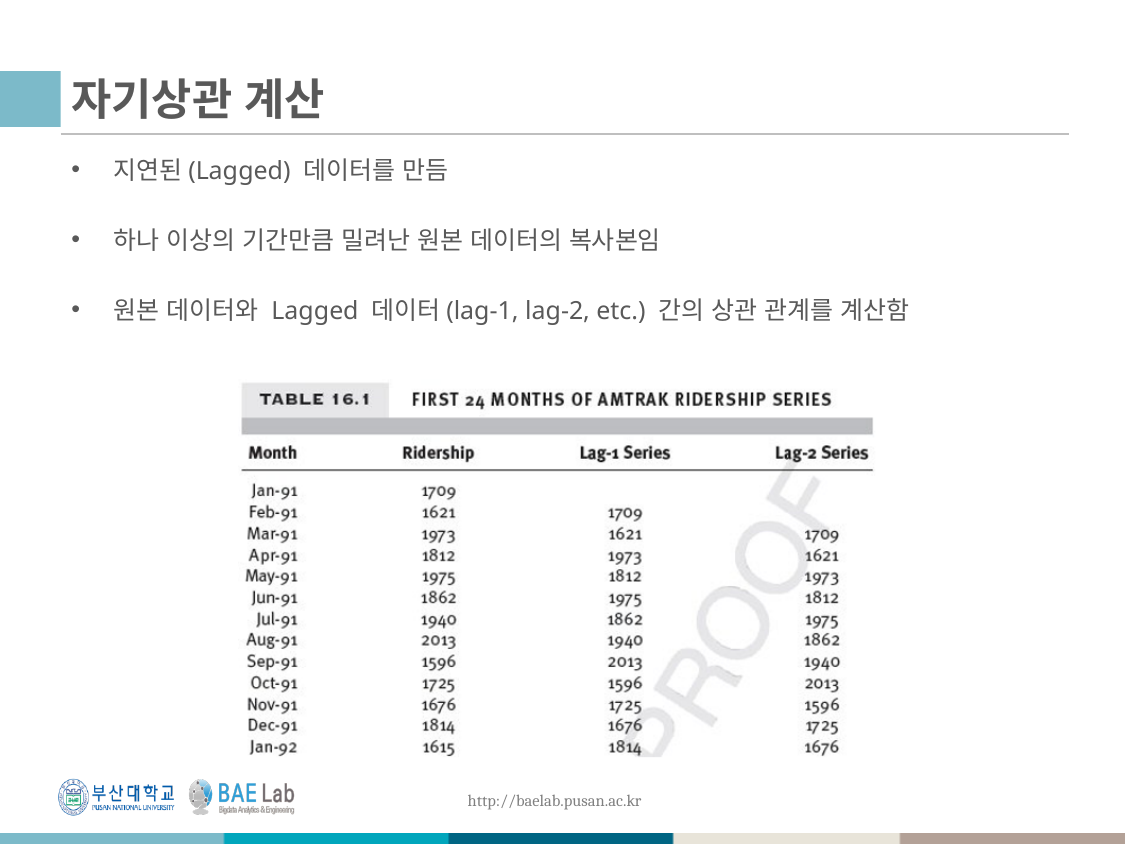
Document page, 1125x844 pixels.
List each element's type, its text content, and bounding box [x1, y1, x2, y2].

picture [0, 833, 448, 844]
picture [186, 776, 300, 816]
picture [237, 375, 888, 773]
picture [673, 833, 1125, 844]
list 지연된(Lagged) 데이터를 만듬 하나 이상의 기간만큼 밀려난 원본 데이터의 복사본임 원본 데이터와 Lagged 데이터(lag-1, lag-2, etc.) 간의 상관 관계를 계산함 [56, 146, 1069, 754]
picture [55, 775, 175, 819]
title 자기상관 계산 [56, 71, 1069, 125]
